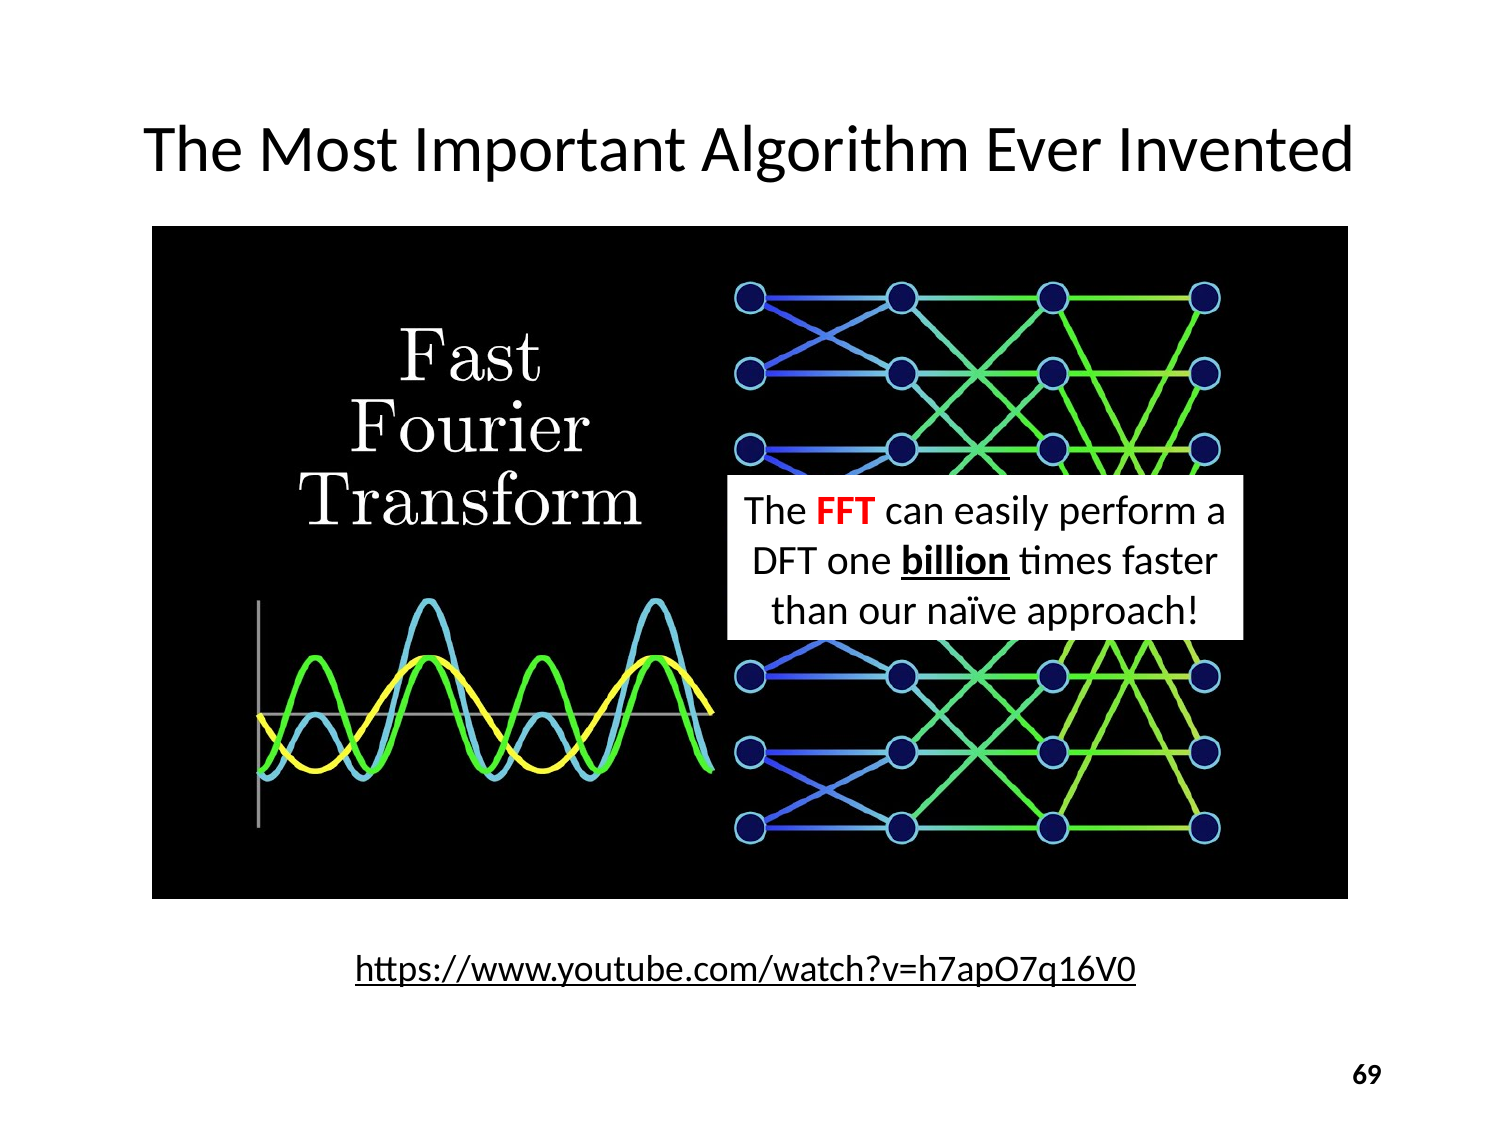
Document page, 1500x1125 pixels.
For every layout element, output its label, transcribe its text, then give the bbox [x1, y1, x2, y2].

slide_number 69 [1059, 1042, 1397, 1103]
title The Most Important Algorithm Ever Invented [103, 59, 1397, 241]
text_box https://www.youtube.com/watch?v=h7apO7q16V0 [269, 936, 1231, 997]
picture [152, 226, 1348, 899]
